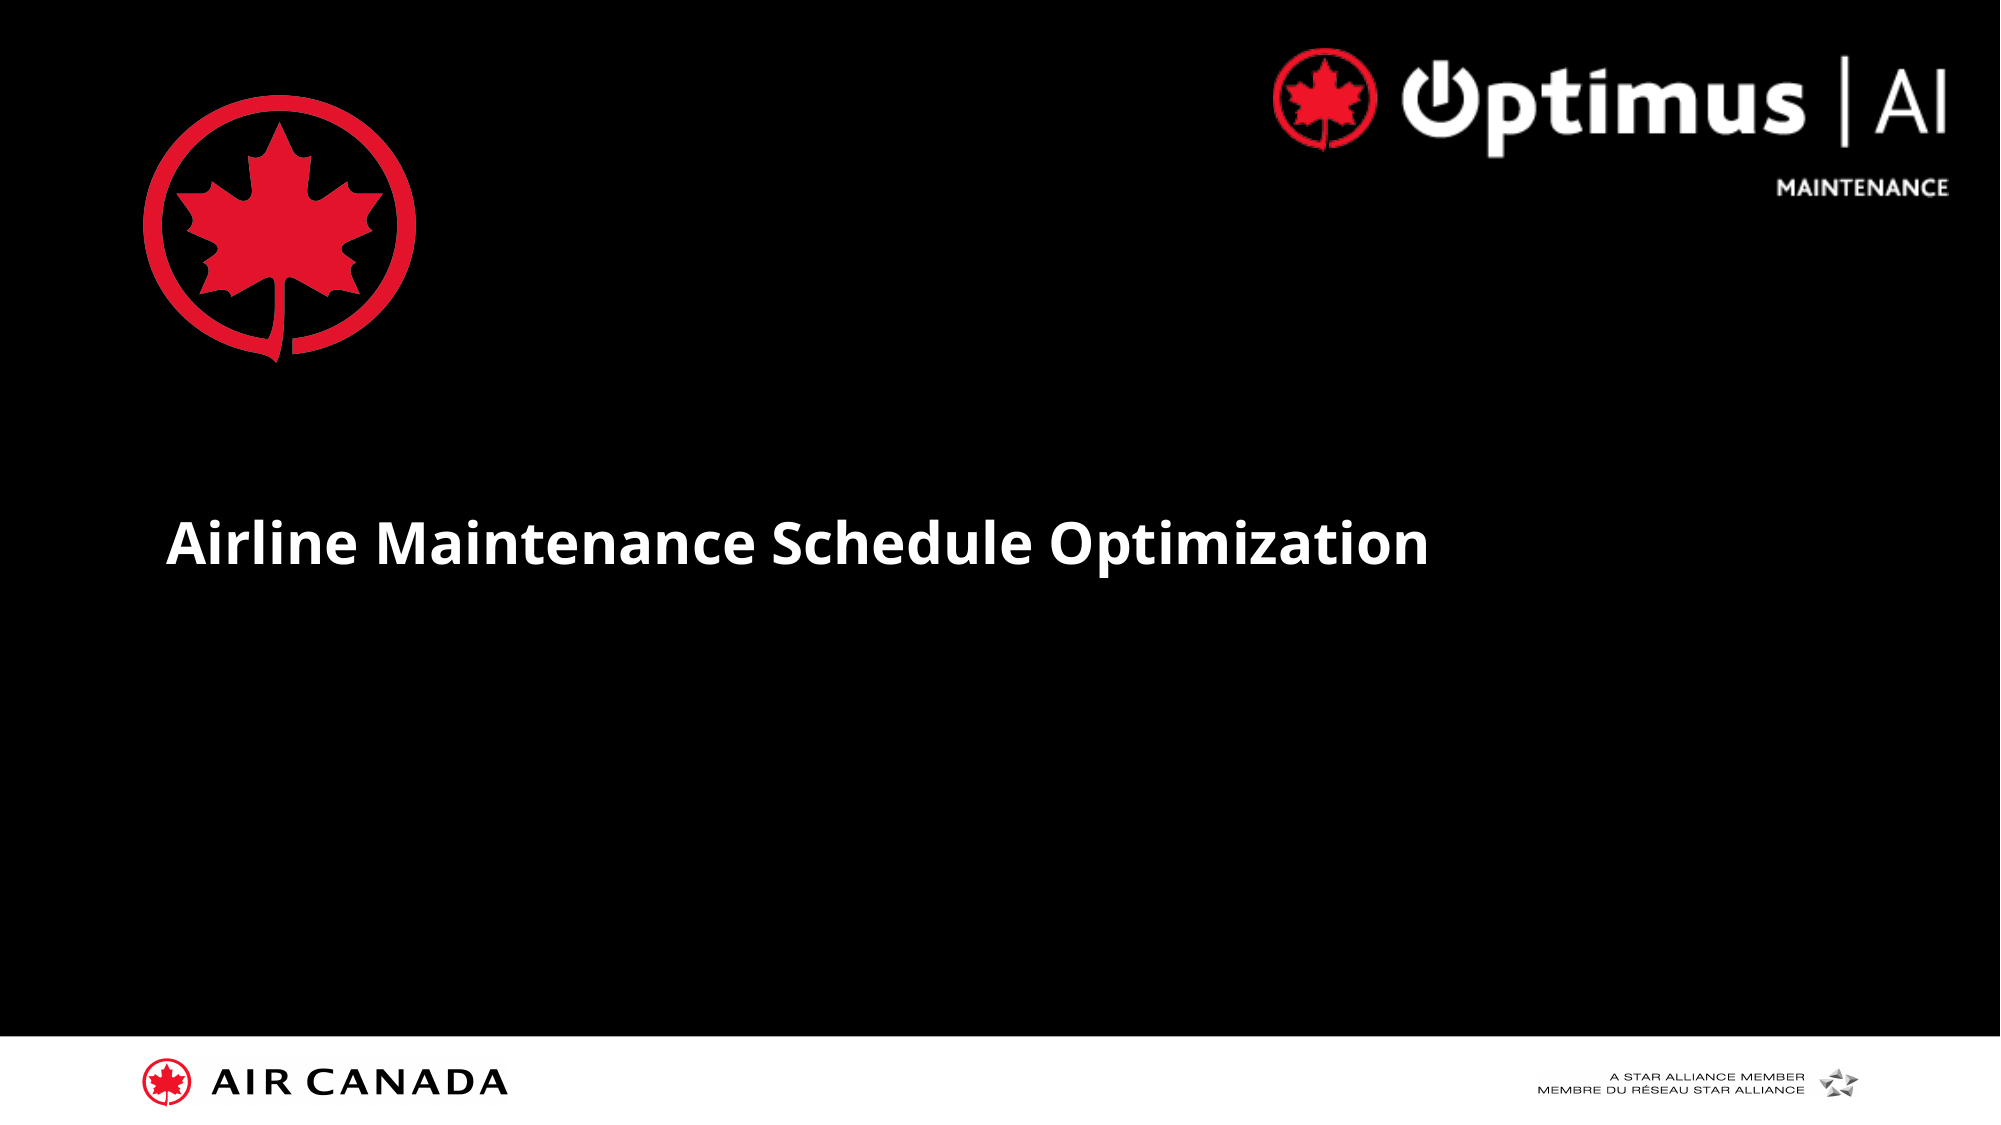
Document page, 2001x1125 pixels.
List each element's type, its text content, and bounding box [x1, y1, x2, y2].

picture [1273, 48, 1949, 198]
title Airline Maintenance Schedule Optimization [166, 517, 1883, 686]
picture [1538, 1068, 1859, 1097]
picture [142, 1058, 508, 1107]
picture [143, 95, 416, 363]
